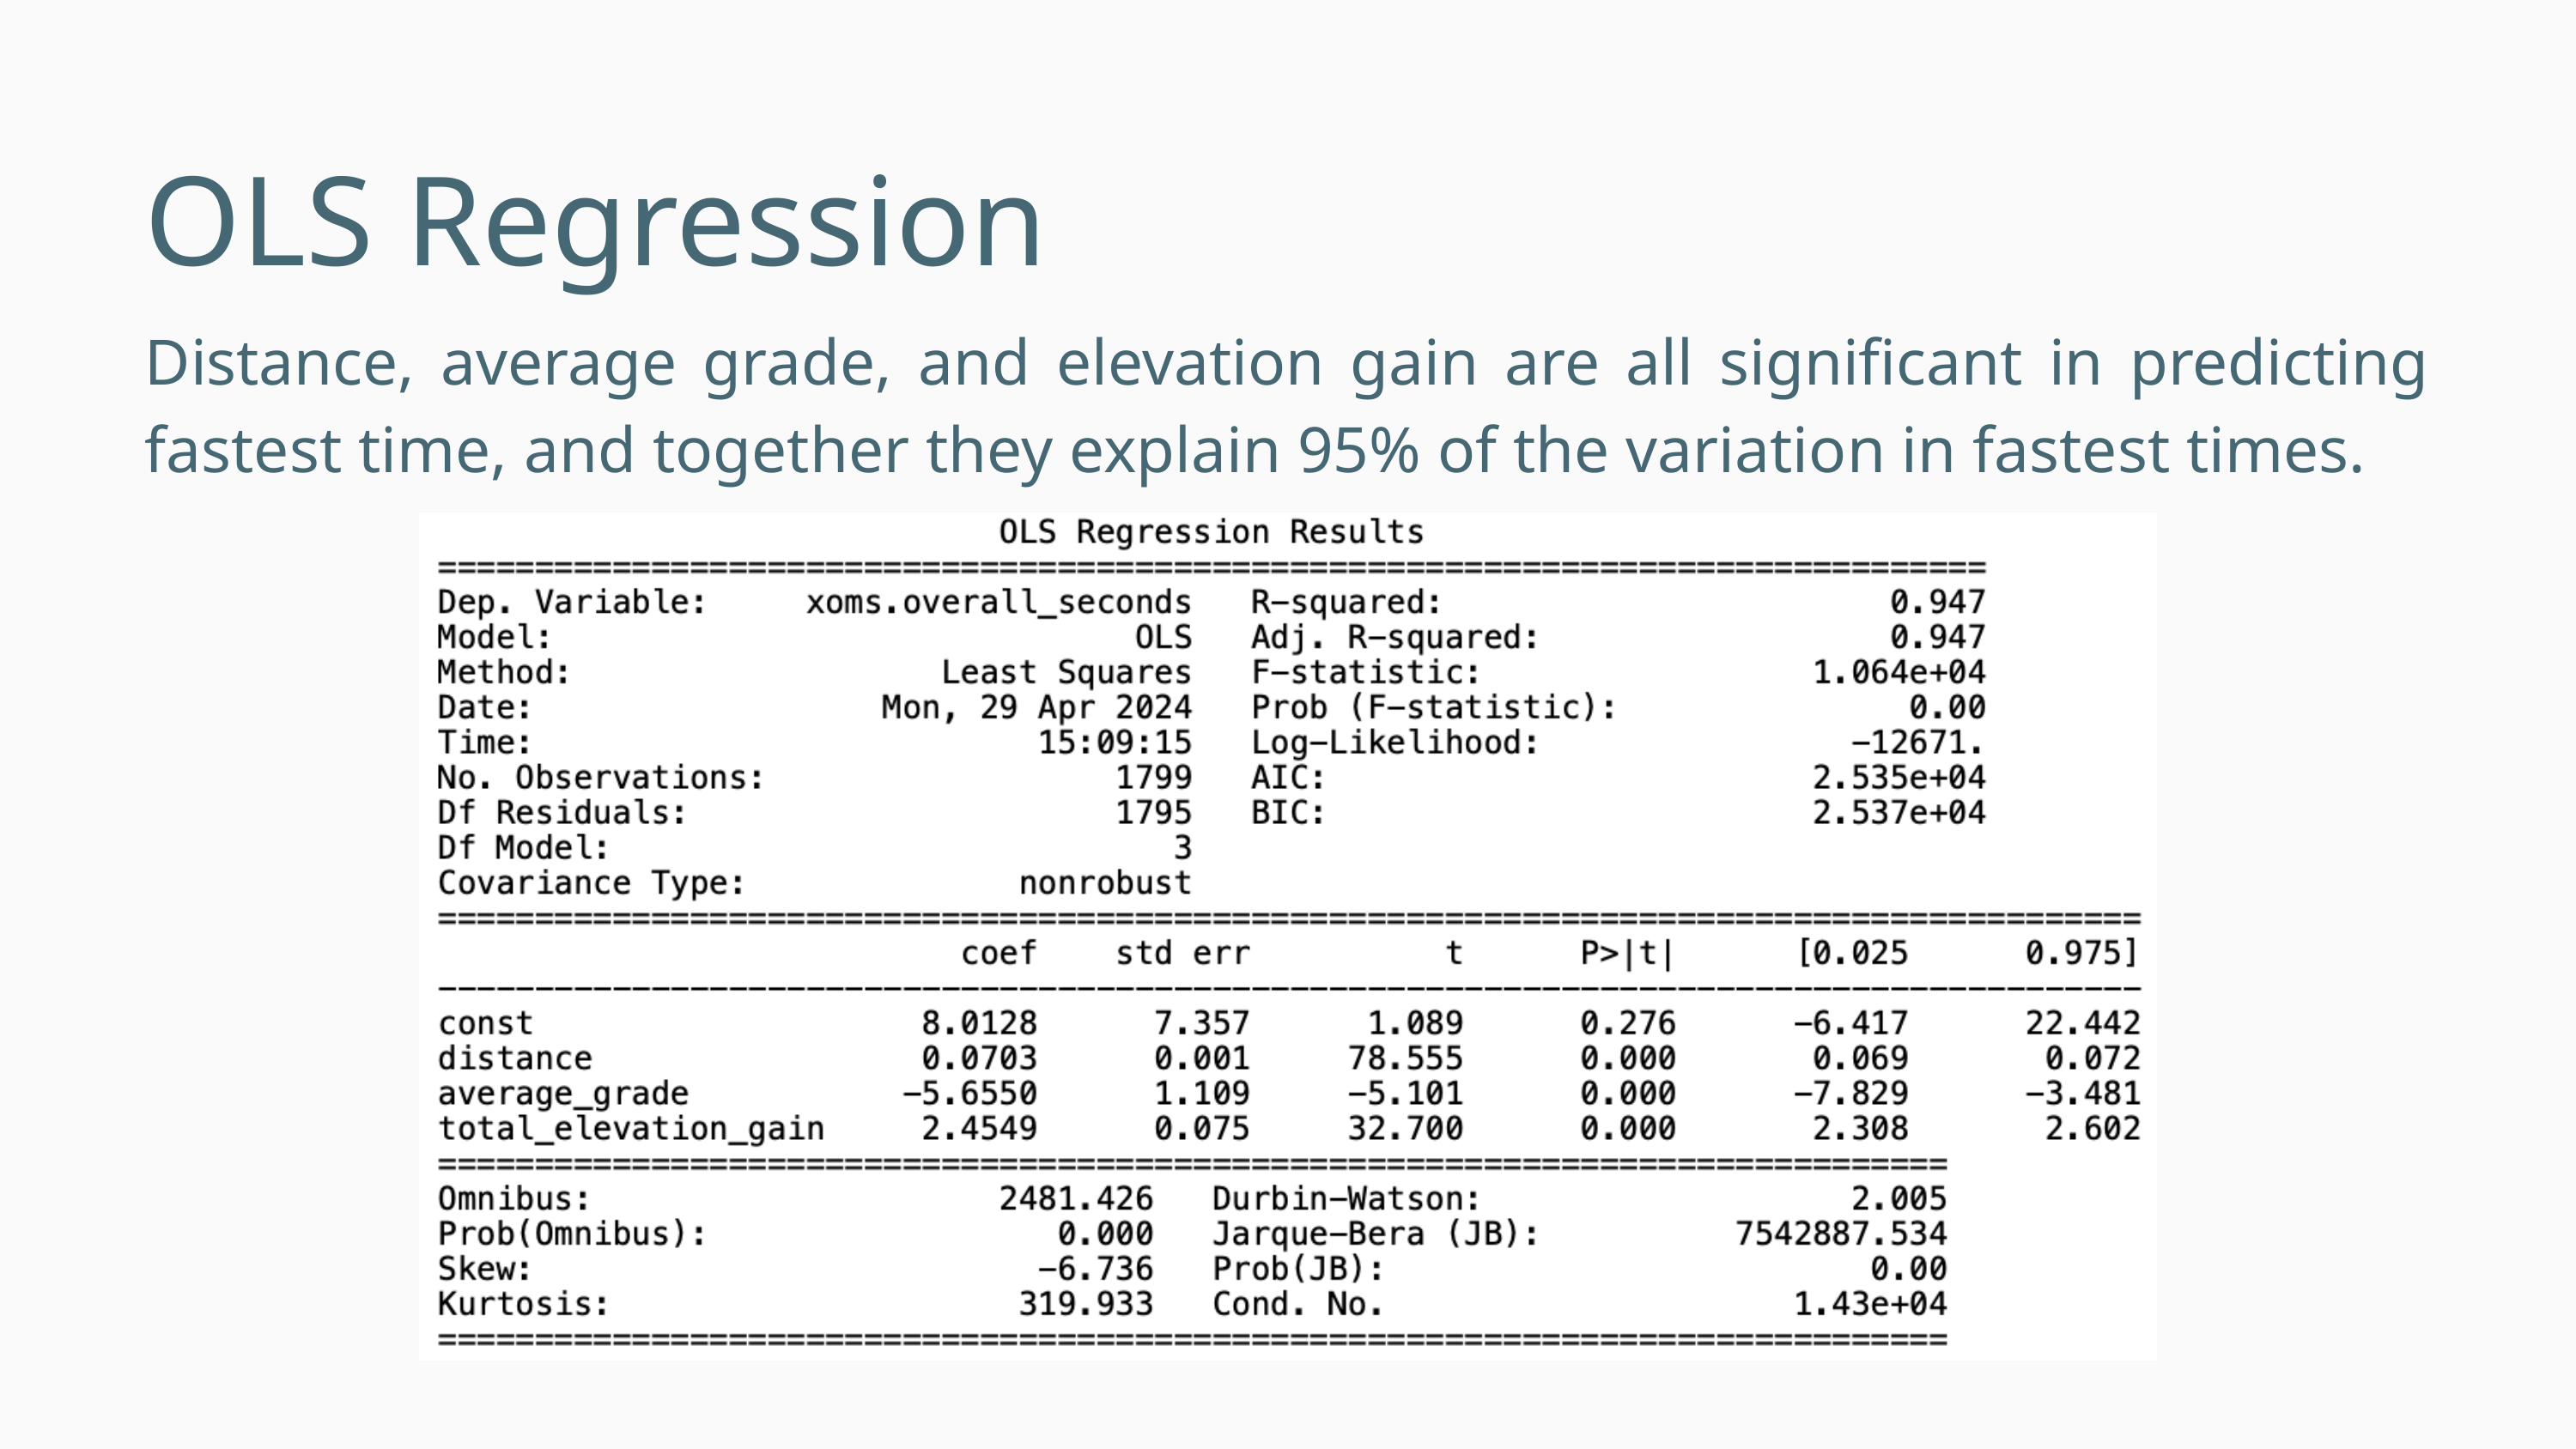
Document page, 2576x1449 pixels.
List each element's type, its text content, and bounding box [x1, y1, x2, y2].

text_box Distance, average grade, and elevation gain are all significant in predicting fastest time, and together they explain 95% of the variation in fastest times. [144, 310, 2432, 486]
text_box [418, 512, 2158, 1361]
text_box OLS Regression [144, 154, 2432, 290]
